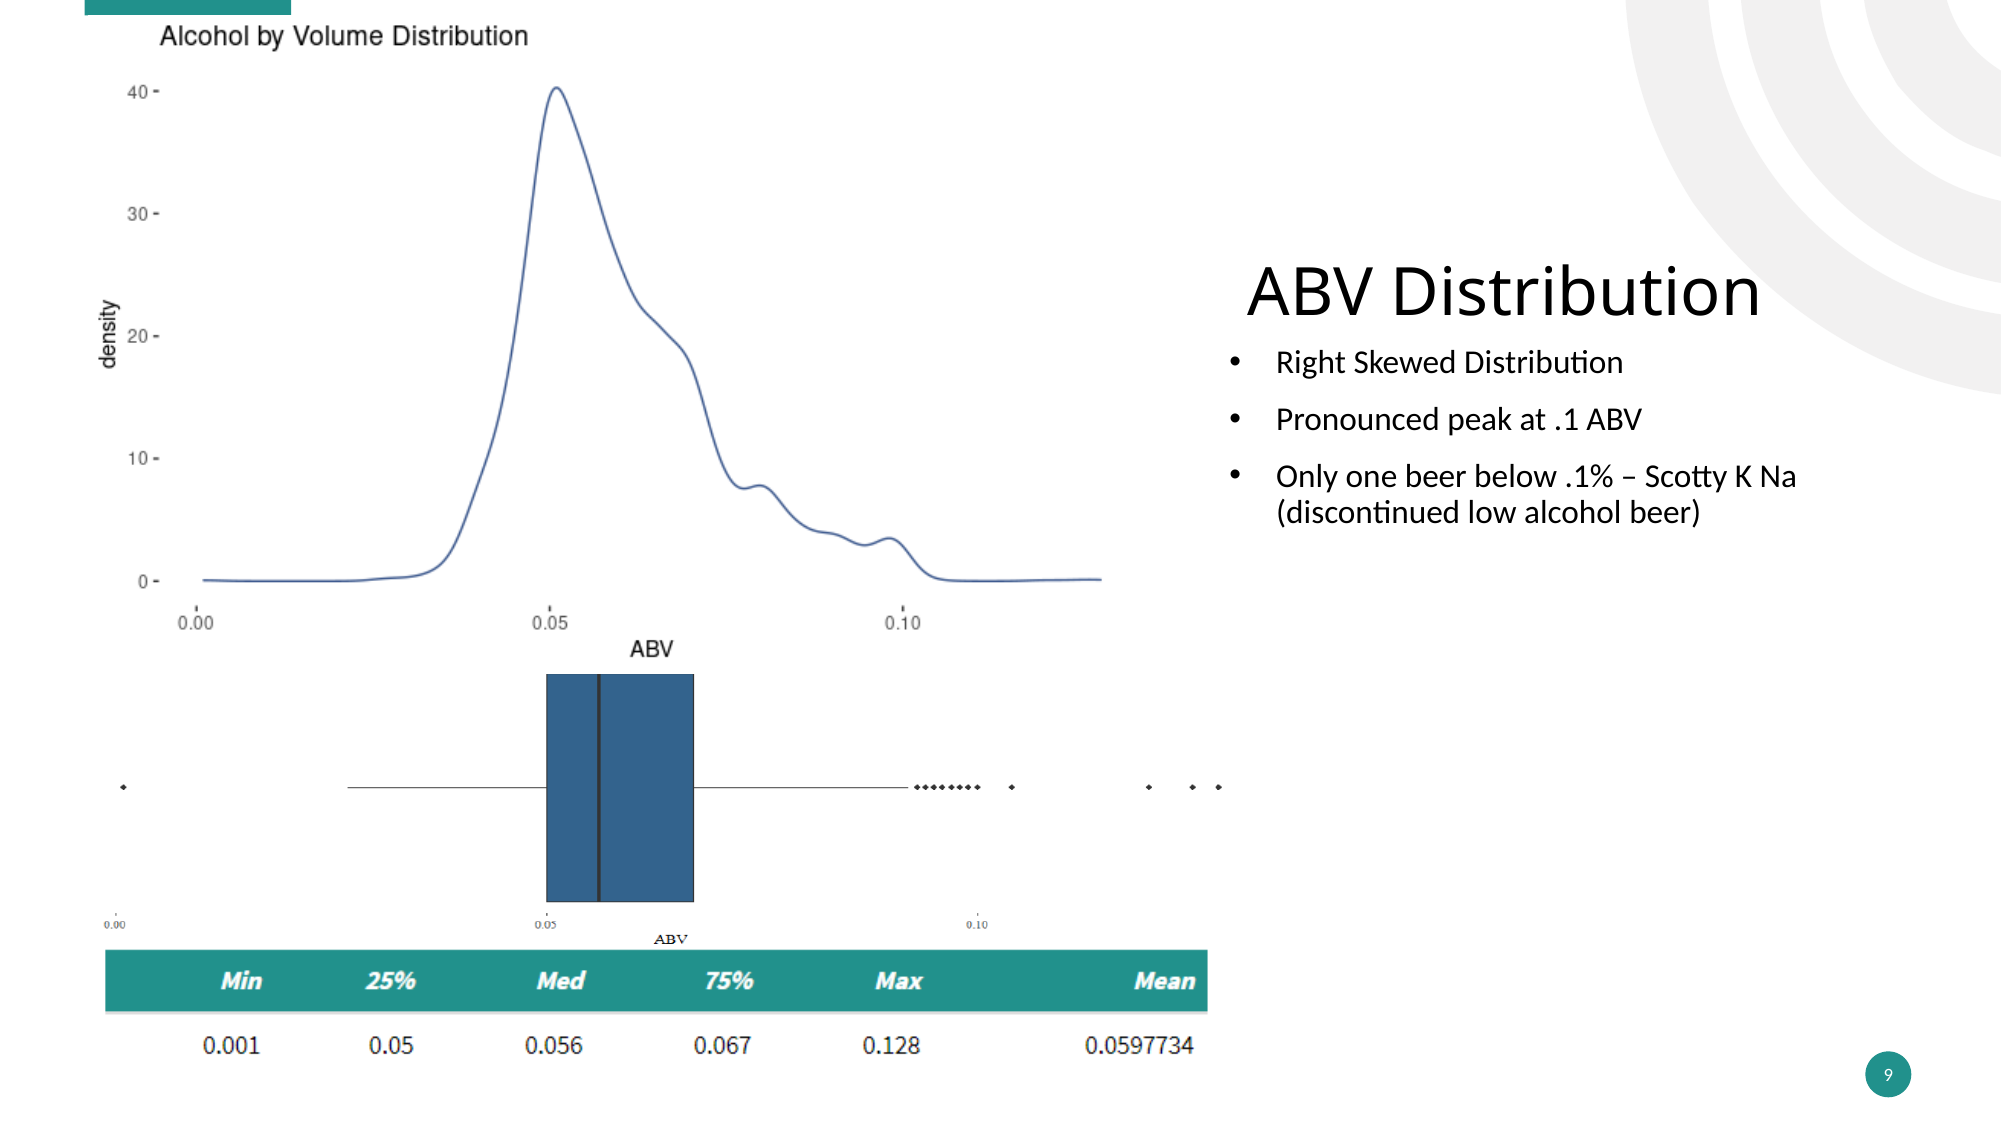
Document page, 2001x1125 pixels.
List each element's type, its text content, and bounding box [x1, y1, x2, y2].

list Right Skewed Distribution Pronounced peak at .1 ABV Only one beer below .1% – Scotty K Na (discontinued low alcohol beer) [1214, 337, 1860, 963]
picture [82, 15, 1234, 1073]
title ABV Distribution [1232, 75, 1878, 338]
slide_number 9 [1864, 1059, 1913, 1090]
